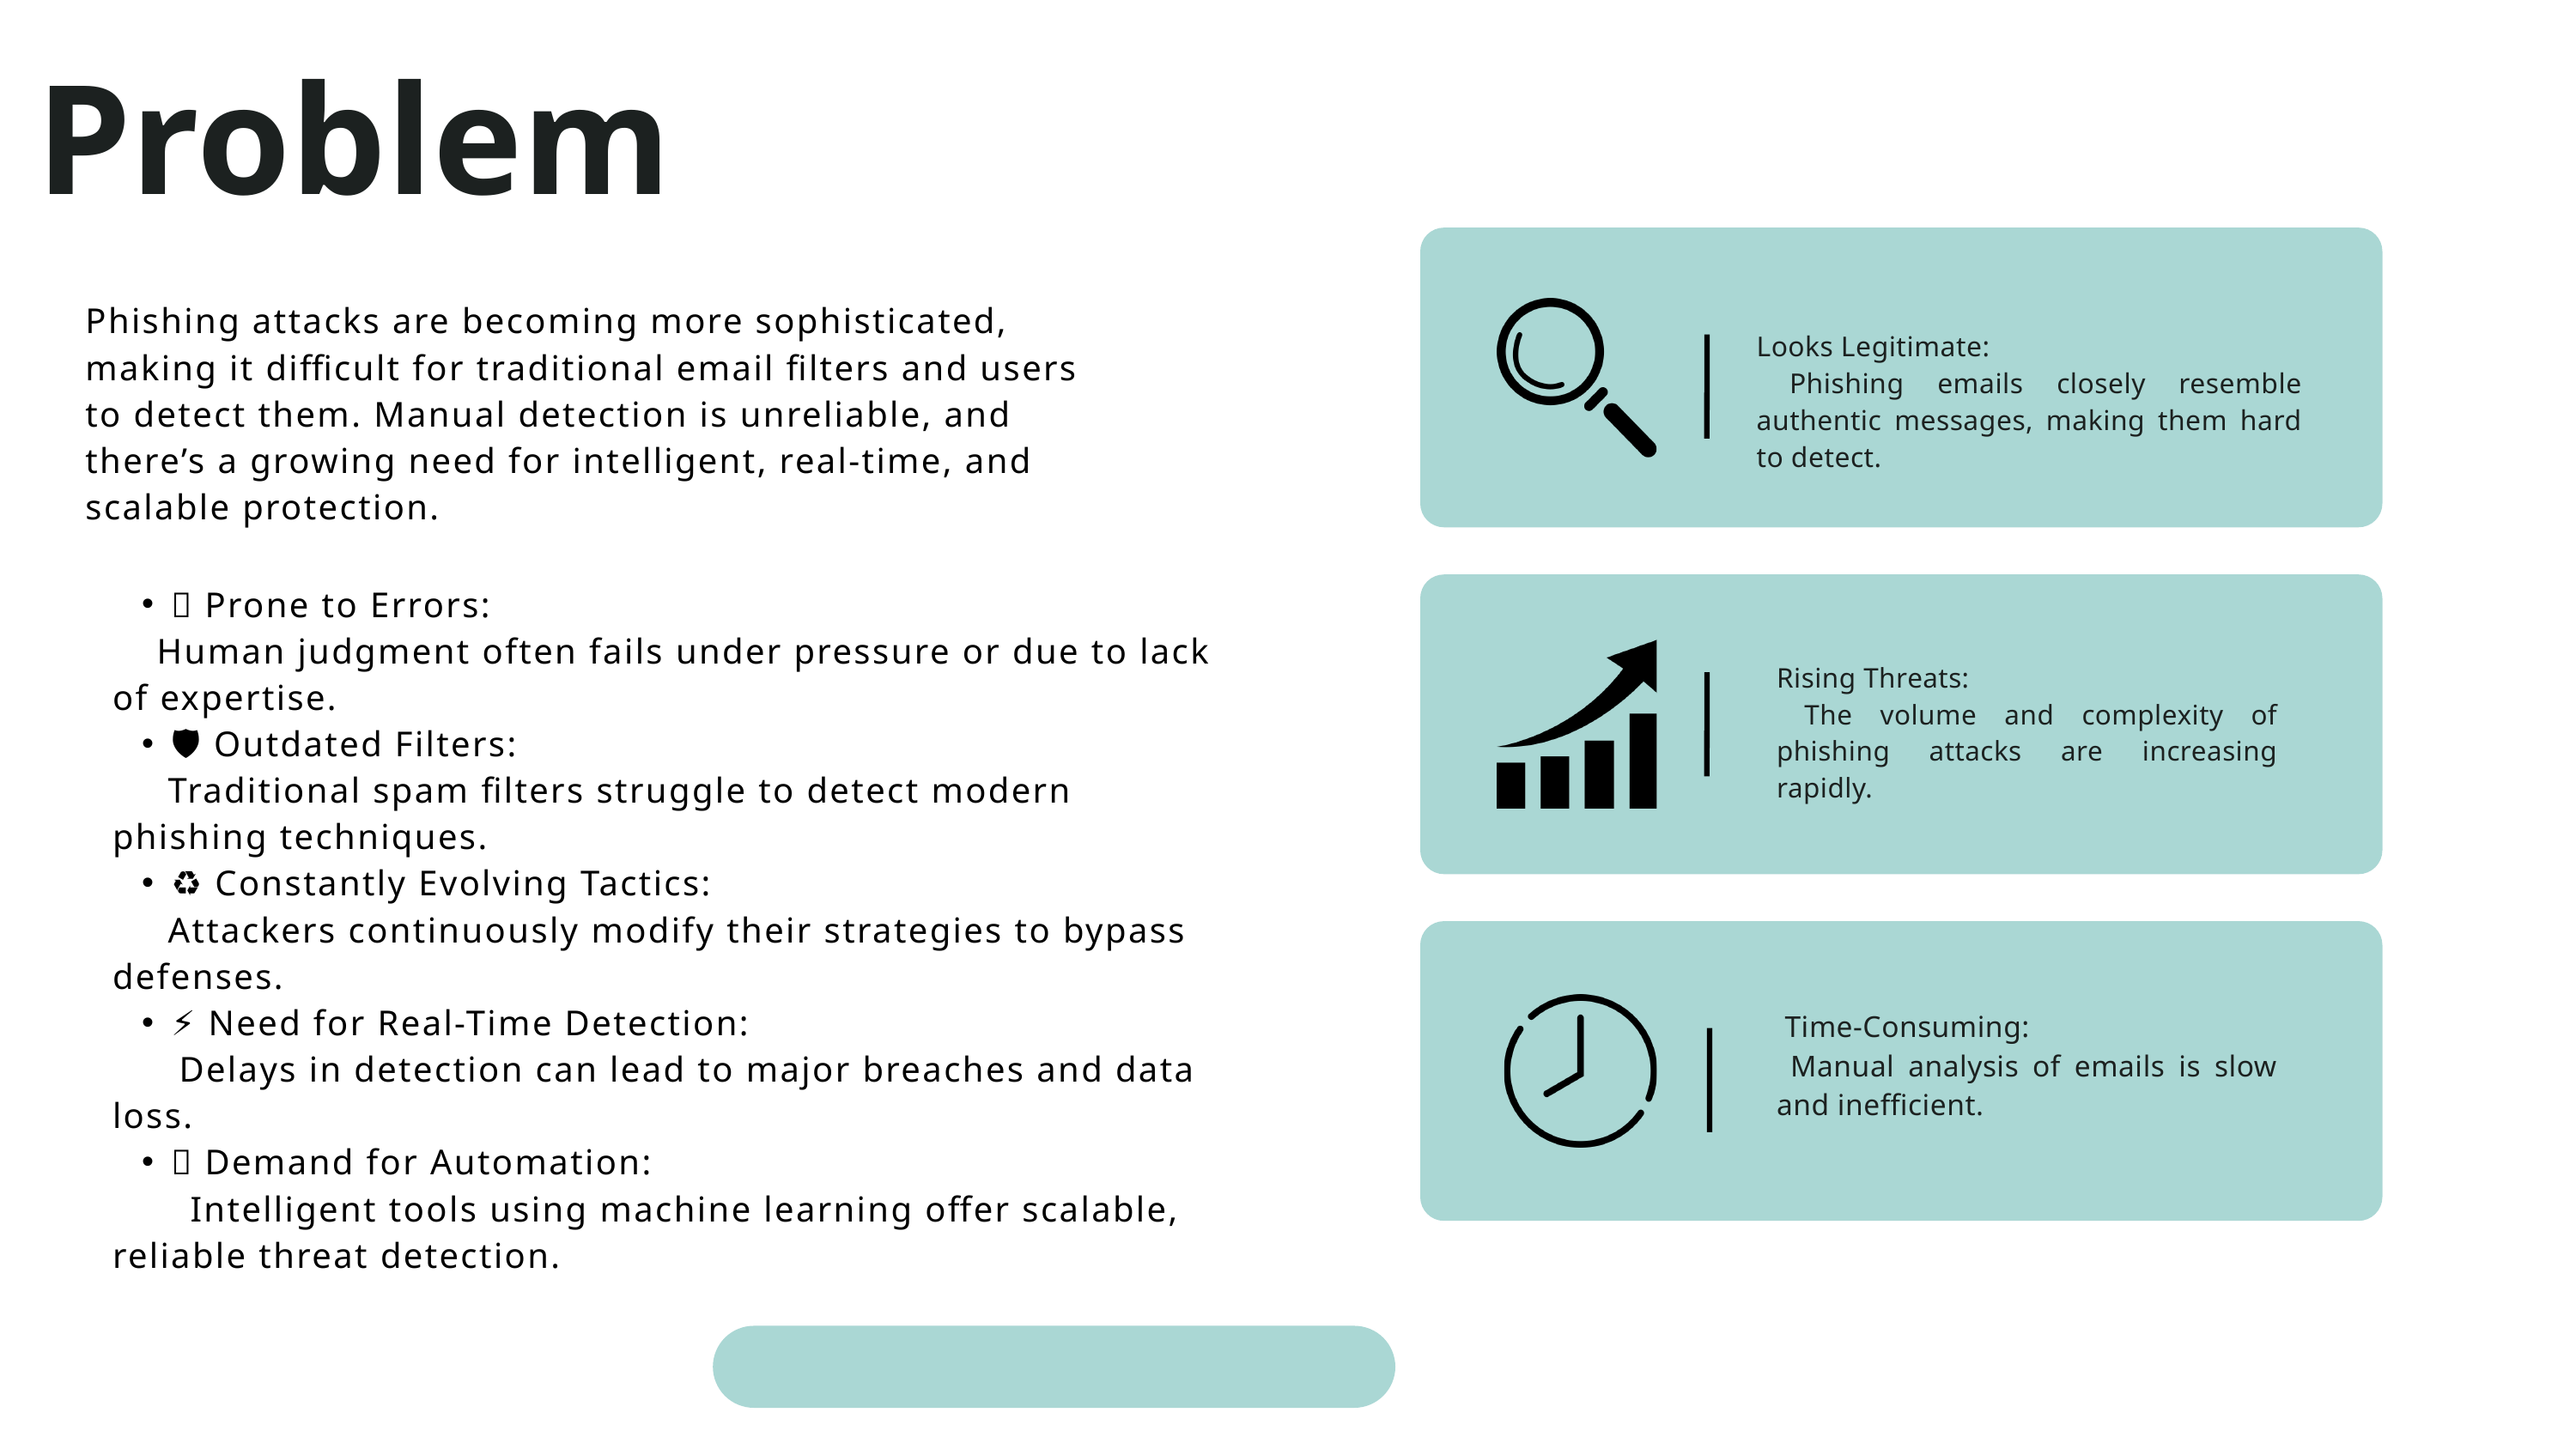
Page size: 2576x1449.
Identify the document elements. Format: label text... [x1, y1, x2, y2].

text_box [712, 1325, 1396, 1409]
text_box ❌ Prone to Errors: Human judgment often fails under pressure or due to lack of expertise. 🛡️ Outdated Filters: Traditional spam filters struggle to detect modern phishing techniques. ♻️ Constantly Evolving Tactics: Attackers continuously modify their strategies to bypass defenses. ⚡ Need for Real-Time Detection: Delays in detection can lead to major breaches and data loss. 🤖 Demand for Automation: Intelligent tools using machine learning offer scalable, reliable threat detection. [112, 577, 1239, 1322]
text_box Phishing attacks are becoming more sophisticated, making it difficult for traditional email filters and users to detect them. Manual detection is unreliable, and there’s a growing need for intelligent, real-time, and scalable protection. [85, 294, 1081, 573]
text_box Problem [36, 52, 1239, 226]
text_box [1419, 573, 2383, 875]
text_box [1419, 920, 2383, 1222]
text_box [1419, 227, 2383, 528]
